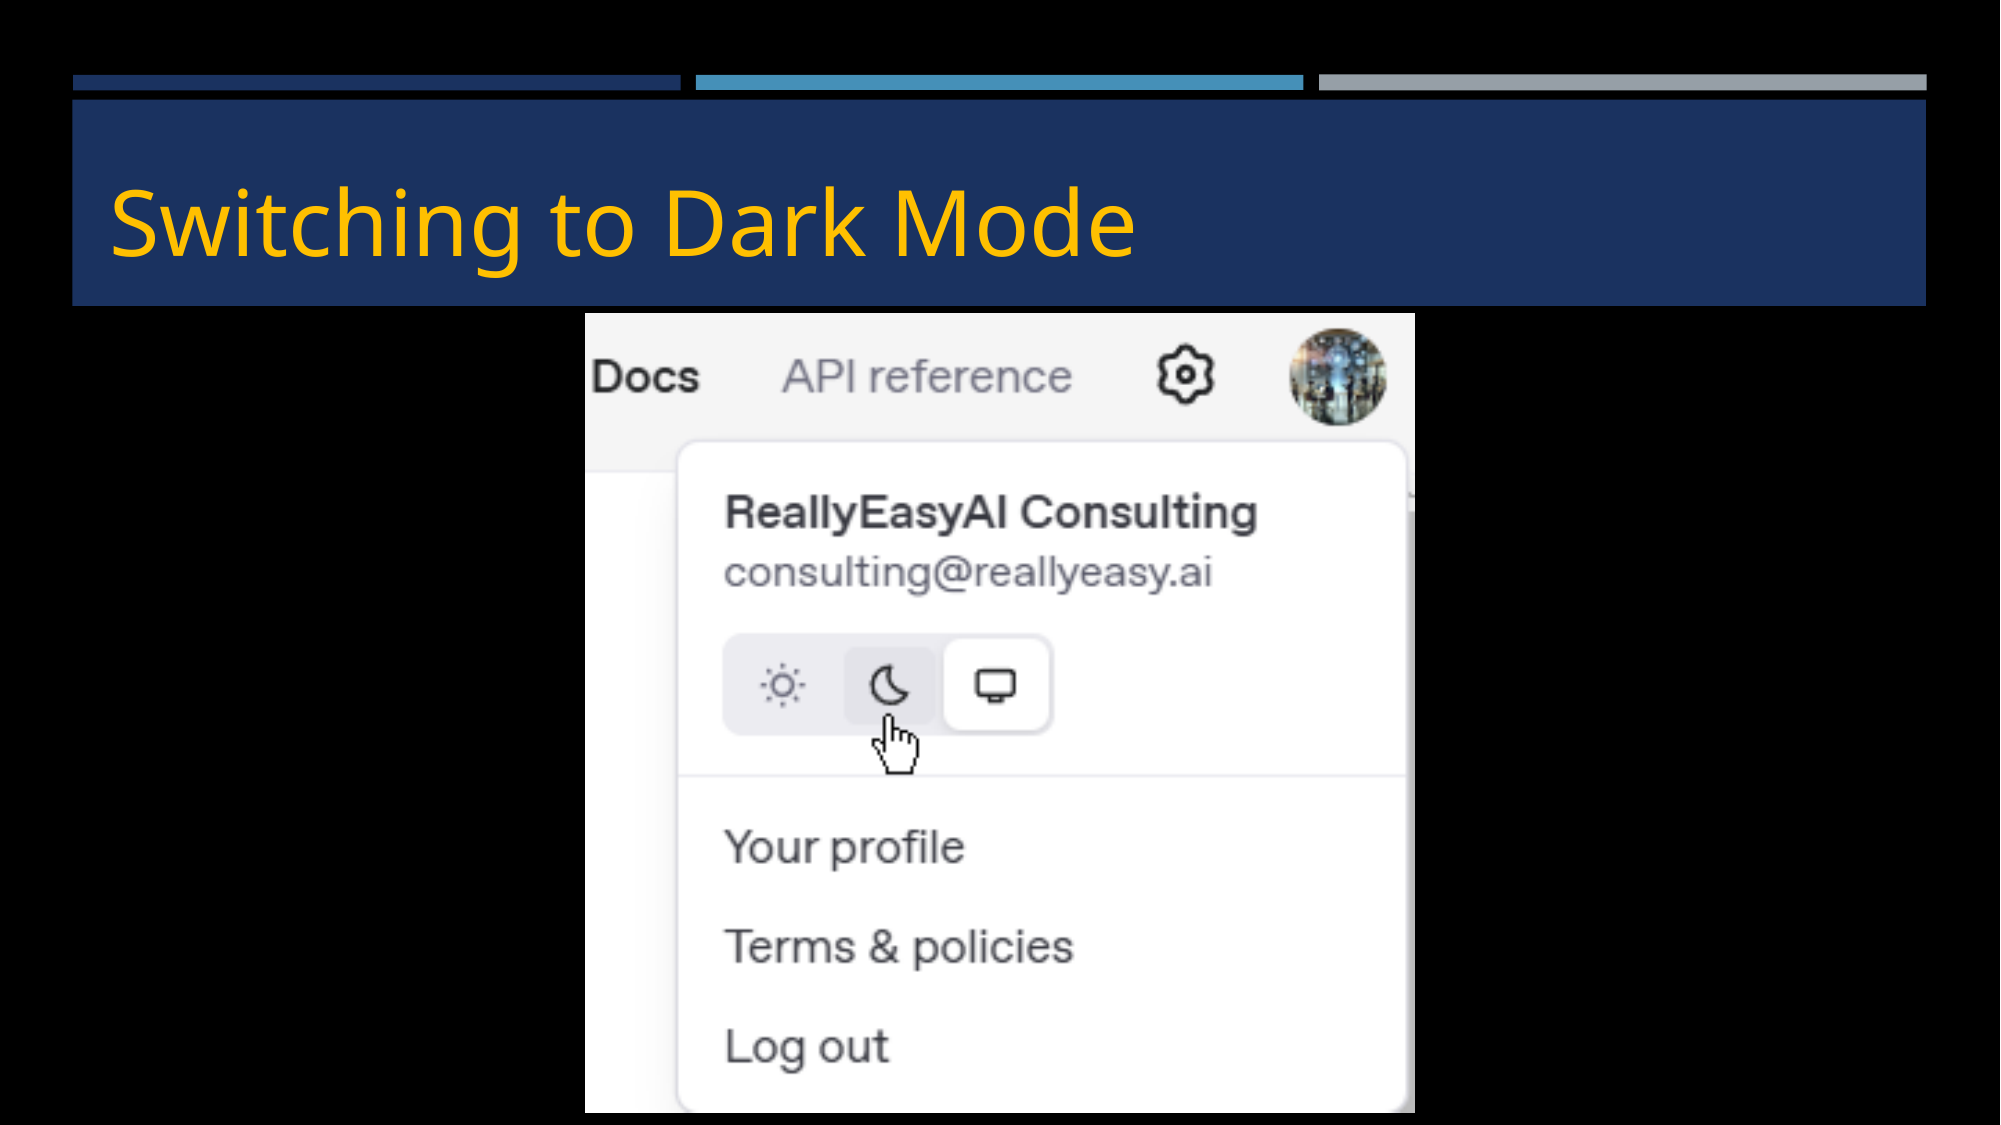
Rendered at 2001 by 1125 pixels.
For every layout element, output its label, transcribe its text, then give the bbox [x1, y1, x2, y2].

title Switching to Dark Mode [94, 119, 1904, 282]
picture [584, 313, 1416, 1114]
